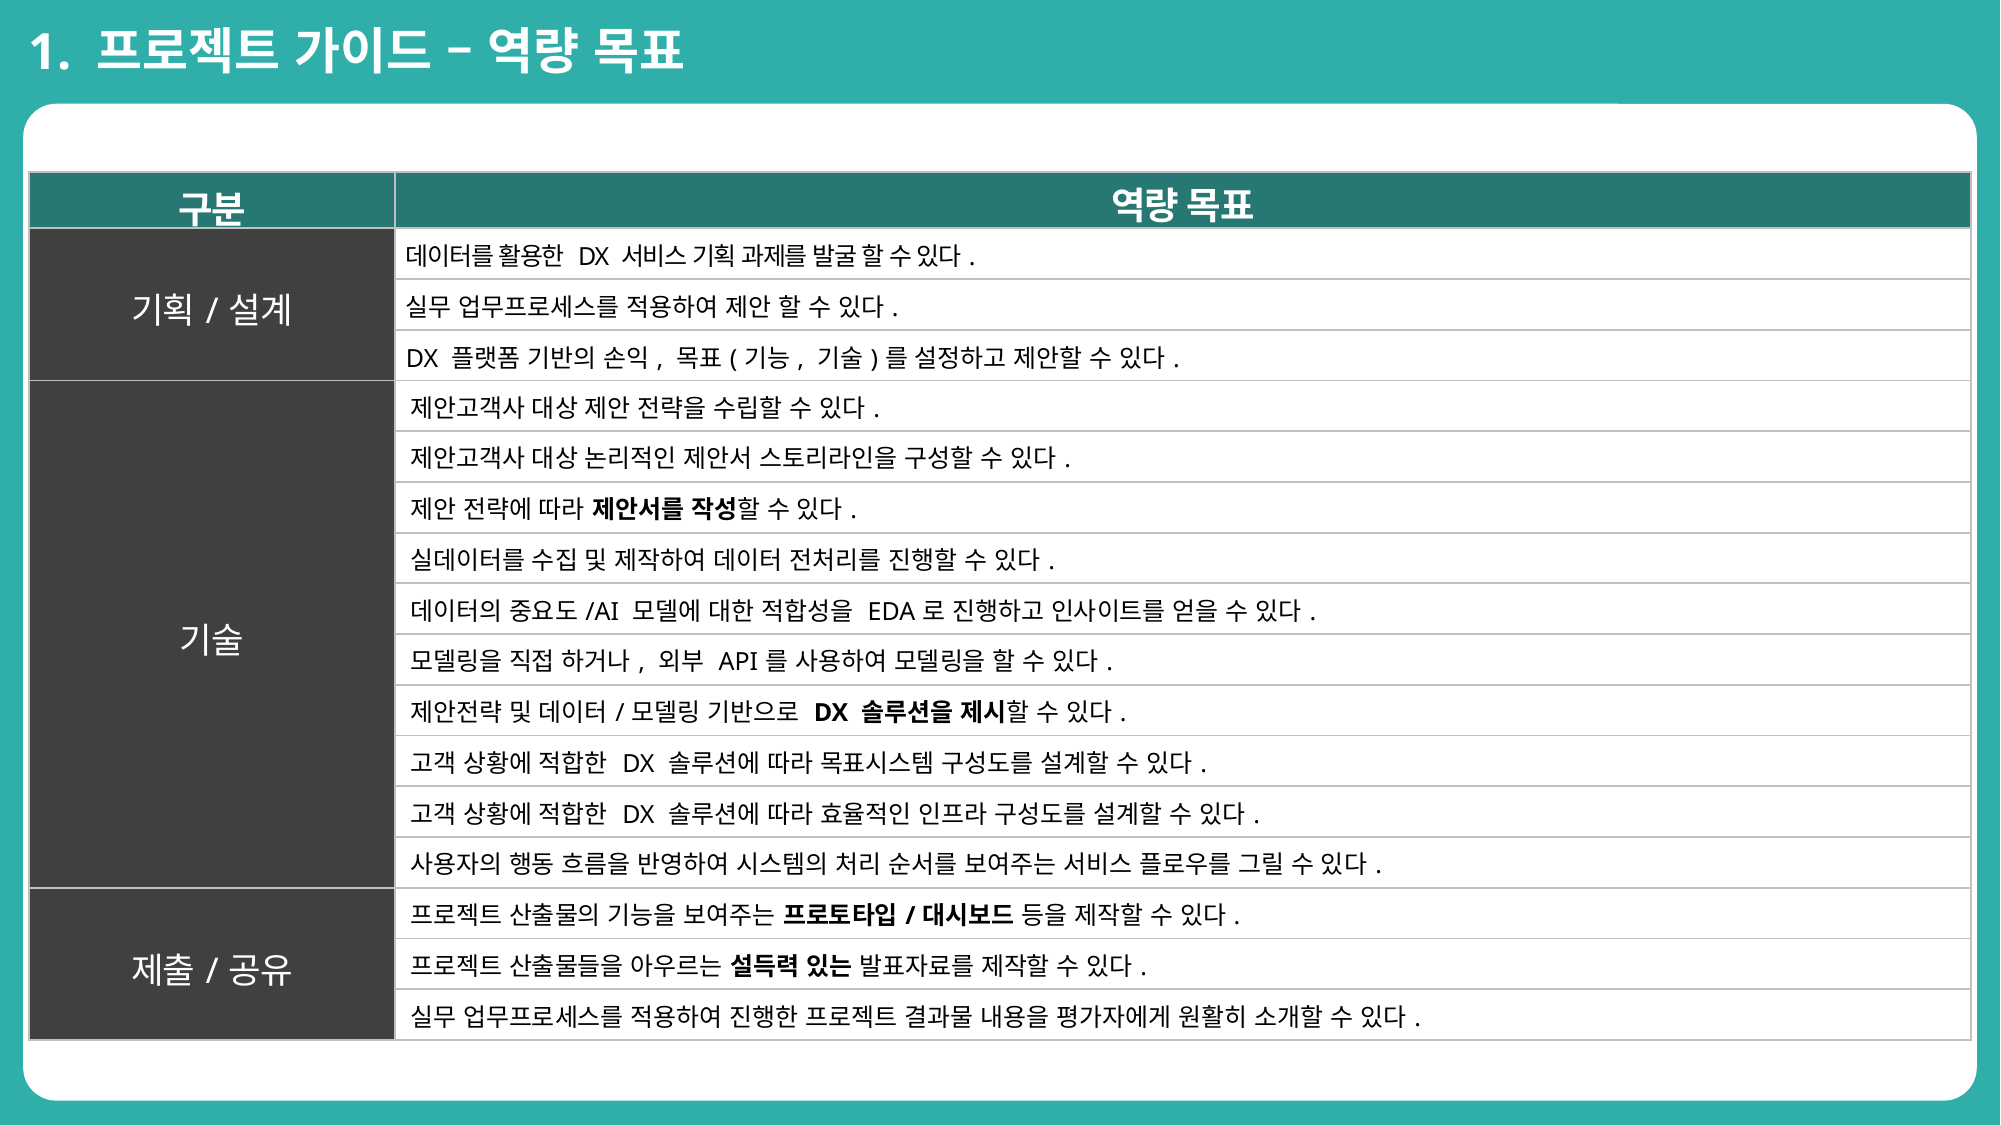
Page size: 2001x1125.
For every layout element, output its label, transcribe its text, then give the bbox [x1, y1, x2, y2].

table_cell DX 플랫폼 기반의 손익, 목표(기능, 기술)를 설정하고 제안할 수 있다. [396, 331, 1970, 380]
table_header 역량 목표 [396, 173, 1970, 227]
table_cell 제안 전략에 따라 제안서를 작성할 수 있다. [396, 483, 1970, 532]
table_header 구분 [30, 173, 394, 227]
table_cell 기술 [30, 381, 394, 887]
table_cell 모델링을 직접 하거나, 외부 API를 사용하여 모델링을 할 수 있다. [396, 635, 1970, 684]
text_box [21, 102, 1979, 1103]
table_cell 실데이터를 수집 및 제작하여 데이터 전처리를 진행할 수 있다. [396, 534, 1970, 582]
table_cell 고객 상황에 적합한 DX 솔루션에 따라 목표시스템 구성도를 설계할 수 있다. [396, 736, 1970, 785]
table_cell 프로젝트 산출물의 기능을 보여주는 프로토타입/대시보드 등을 제작할 수 있다. [396, 889, 1970, 938]
table_cell 데이터의 중요도/AI 모델에 대한 적합성을 EDA로 진행하고 인사이트를 얻을 수 있다. [396, 584, 1970, 633]
table_cell 실무 업무프로세스를 적용하여 제안 할 수 있다. [396, 280, 1970, 329]
table_cell 사용자의 행동 흐름을 반영하여 시스템의 처리 순서를 보여주는 서비스 플로우를 그릴 수 있다. [396, 838, 1970, 887]
table_cell 데이터를 활용한 DX 서비스 기획 과제를 발굴 할 수 있다. [396, 229, 1970, 278]
table_cell 실무 업무프로세스를 적용하여 진행한 프로젝트 결과물 내용을 평가자에게 원활히 소개할 수 있다. [396, 990, 1970, 1039]
table_cell 고객 상황에 적합한 DX 솔루션에 따라 효율적인 인프라 구성도를 설계할 수 있다. [396, 787, 1970, 836]
table_cell 제안고객사 대상 논리적인 제안서 스토리라인을 구성할 수 있다. [396, 432, 1970, 481]
table_cell 기획/설계 [30, 229, 394, 380]
text_box 1. 프로젝트 가이드 – 역량 목표 [14, 11, 773, 87]
table_cell 제안전략 및 데이터/모델링 기반으로 DX 솔루션을 제시할 수 있다. [396, 686, 1970, 735]
table_cell 프로젝트 산출물들을 아우르는 설득력 있는 발표자료를 제작할 수 있다. [396, 939, 1970, 988]
table_cell 제출/공유 [30, 889, 394, 1039]
table_cell 제안고객사 대상 제안 전략을 수립할 수 있다. [396, 381, 1970, 430]
